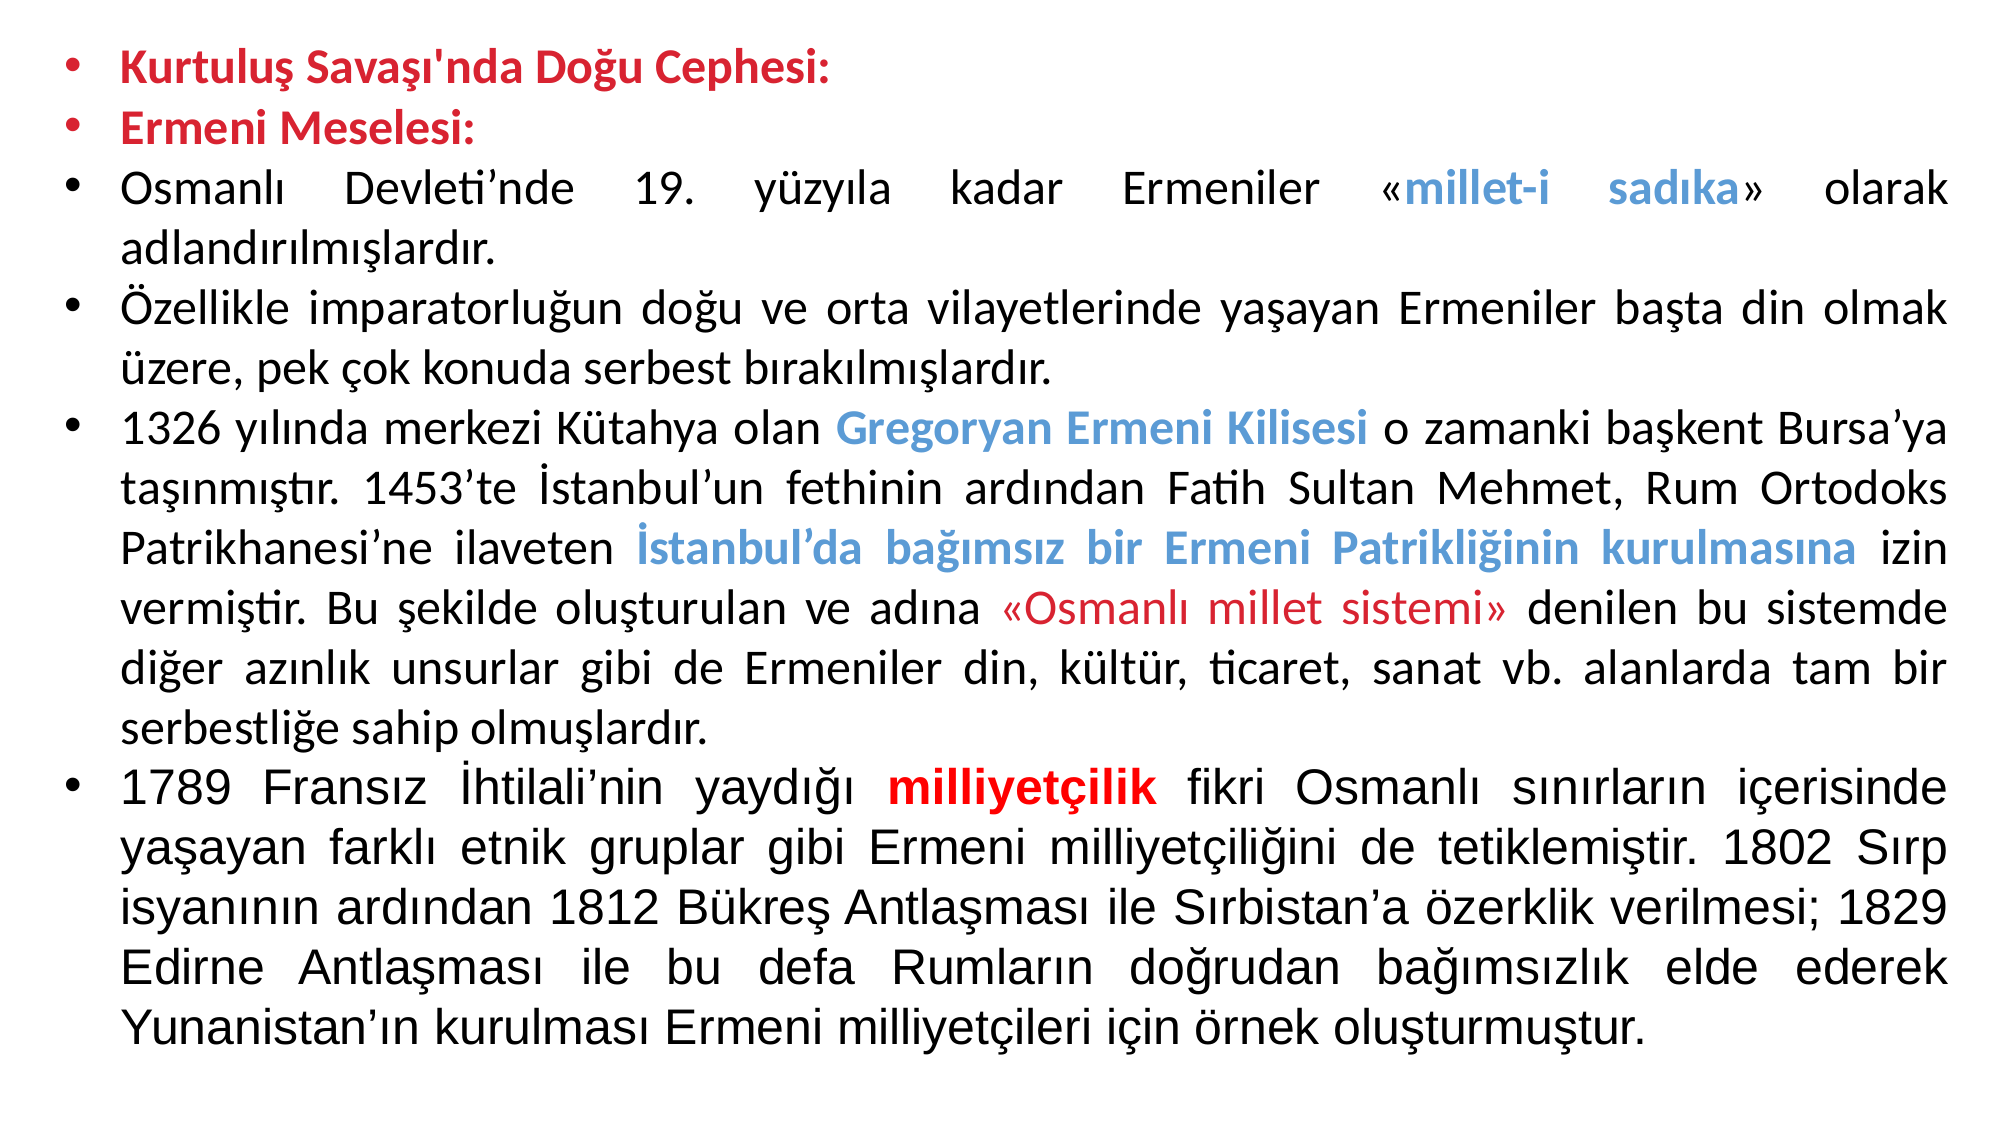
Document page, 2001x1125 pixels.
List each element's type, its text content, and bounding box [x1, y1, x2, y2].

text_box Kurtuluş Savaşı'nda Doğu Cephesi: Ermeni Meselesi: Osmanlı Devleti’nde 19. yüzyıla kadar Ermeniler «millet-i sadıka» olarak adlandırılmışlardır. Özellikle imparatorluğun doğu ve orta vilayetlerinde yaşayan Ermeniler başta din olmak üzere, pek çok konuda serbest bırakılmışlardır. 1326 yılında merkezi Kütahya olan Gregoryan Ermeni Kilisesi o zamanki başkent Bursa’ya taşınmıştır. 1453’te İstanbul’un fethinin ardından Fatih Sultan Mehmet, Rum Ortodoks Patrikhanesi’ne ilaveten İstanbul’da bağımsız bir Ermeni Patrikliğinin kurulmasına izin vermiştir. Bu şekilde oluşturulan ve adına «Osmanlı millet sistemi» denilen bu sistemde diğer azınlık unsurlar gibi de Ermeniler din, kültür, ticaret, sanat vb. alanlarda tam bir serbestliğe sahip olmuşlardır. 1789 Fransız İhtilali’nin yaydığı milliyetçilik fikri Osmanlı sınırların içerisinde yaşayan farklı etnik gruplar gibi Ermeni milliyetçiliğini de tetiklemiştir. 1802 Sırp isyanının ardından 1812 Bükreş Antlaşması ile Sırbistan’a özerklik verilmesi; 1829 Edirne Antlaşması ile bu defa Rumların doğrudan bağımsızlık elde ederek Yunanistan’ın kurulması Ermeni milliyetçileri için örnek oluşturmuştur. [49, 33, 1964, 1062]
